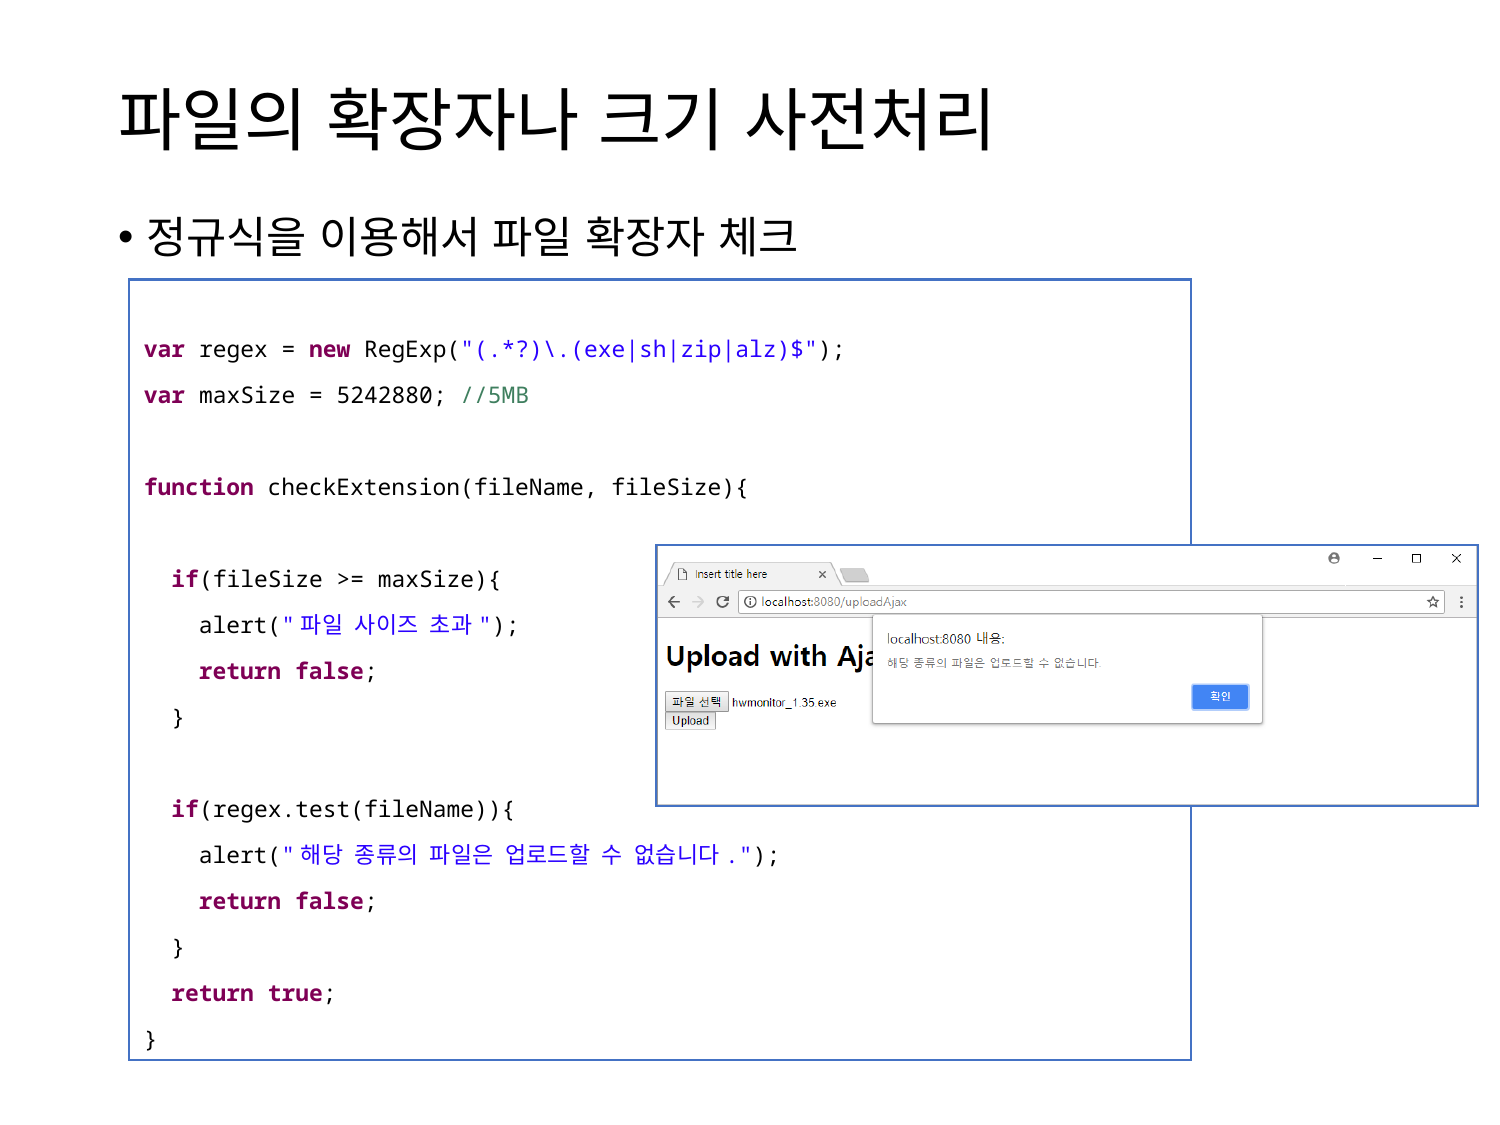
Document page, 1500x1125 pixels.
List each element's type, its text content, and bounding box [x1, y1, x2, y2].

list 정규식을 이용해서 파일 확장자 체크 [103, 208, 1397, 1014]
picture [657, 545, 1477, 806]
text_box var regex = new RegExp("(.*?)\.(exe|sh|zip|alz)$"); var maxSize = 5242880; //5MB function checkExtension(fileName, fileSize){ if(fileSize >= maxSize){ alert("파일 사이즈 초과"); return false; } if(regex.test(fileName)){ alert("해당 종류의 파일은 업로드할 수 없습니다."); return false; } return true; } [128, 278, 1192, 1061]
title 파일의 확장자나 크기 사전처리 [103, 59, 1397, 188]
